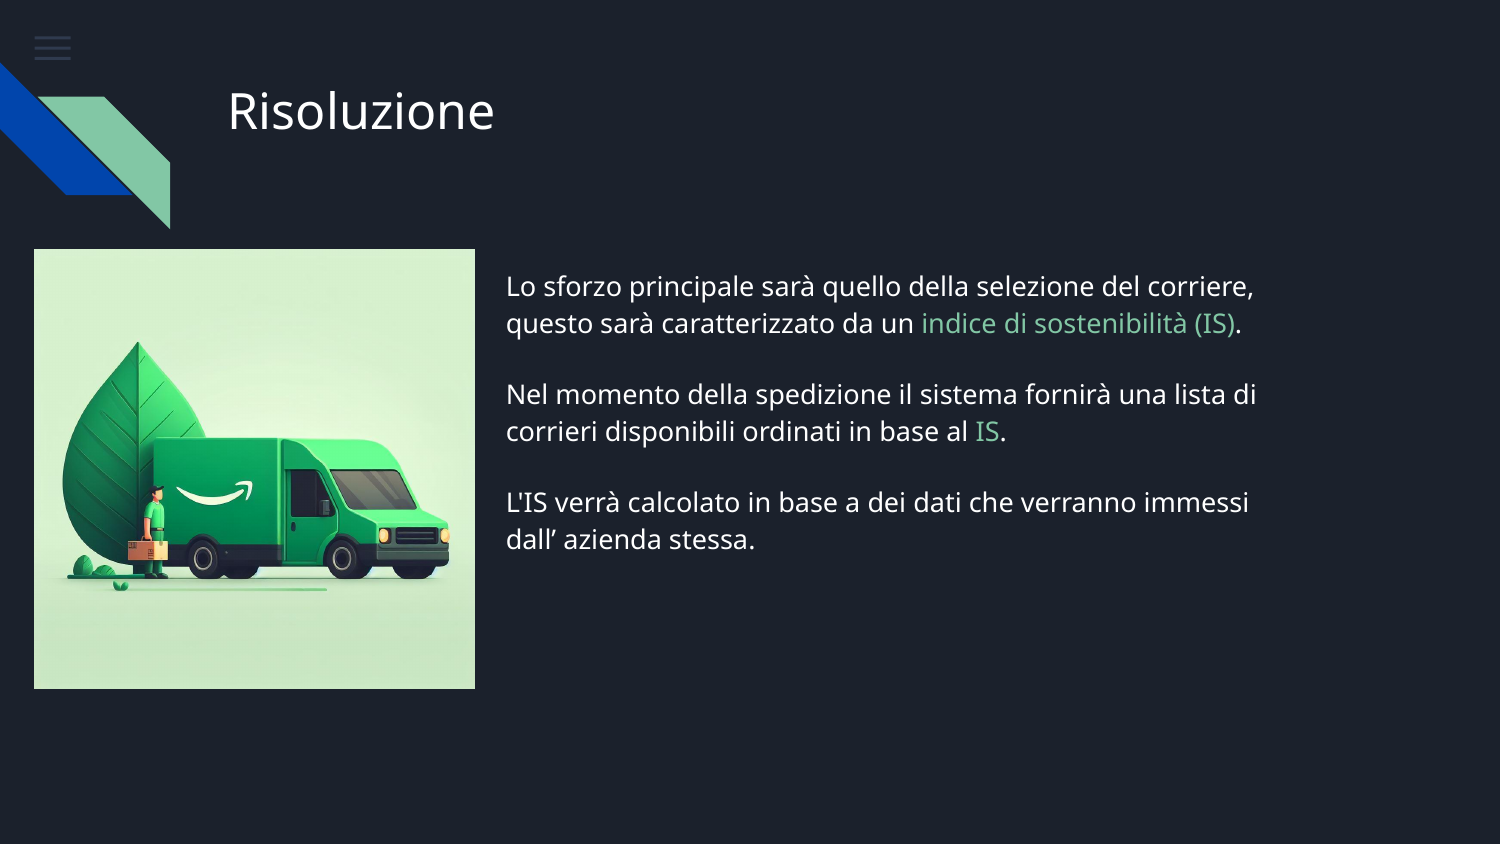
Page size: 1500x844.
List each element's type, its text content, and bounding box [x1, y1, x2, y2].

picture [34, 249, 475, 689]
title Risoluzione [212, 64, 571, 161]
list Lo sforzo principale sarà quello della selezione del corriere, questo sarà caratterizzato da un indice di sostenibilità (IS). Nel momento della spedizione il sistema fornirà una lista di corrieri disponibili ordinati in base al IS. L'IS verrà calcolato in base a dei dati che verranno immessi dall’ azienda stessa. [490, 249, 1286, 646]
